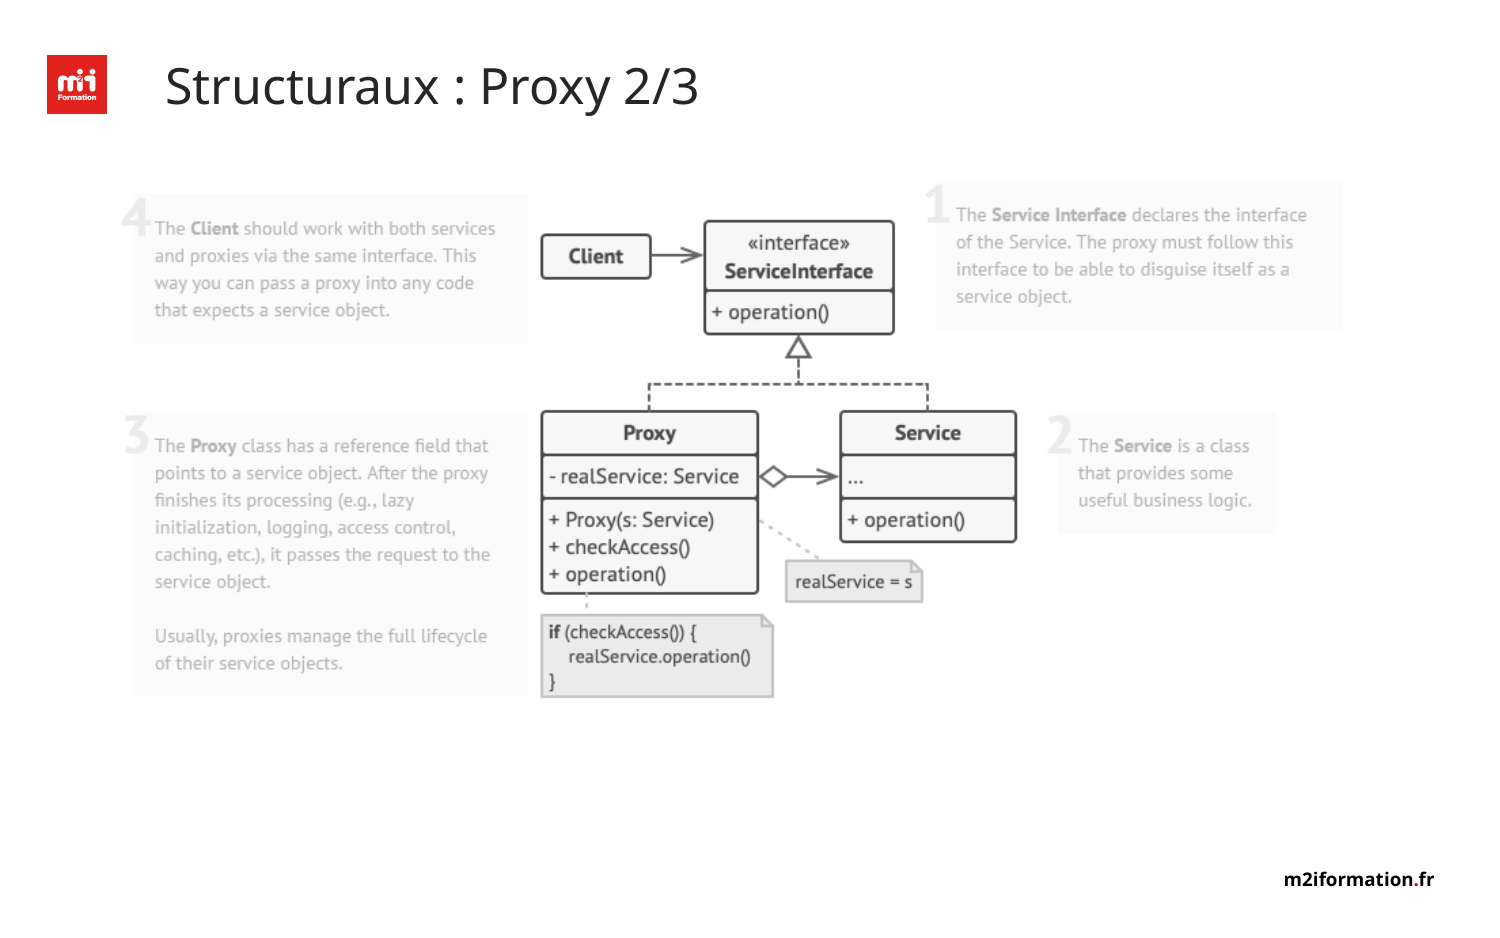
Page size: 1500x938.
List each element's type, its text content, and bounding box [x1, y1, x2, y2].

title Structuraux : Proxy 2/3 [150, 45, 1451, 124]
picture [47, 55, 107, 114]
picture [102, 144, 1346, 724]
